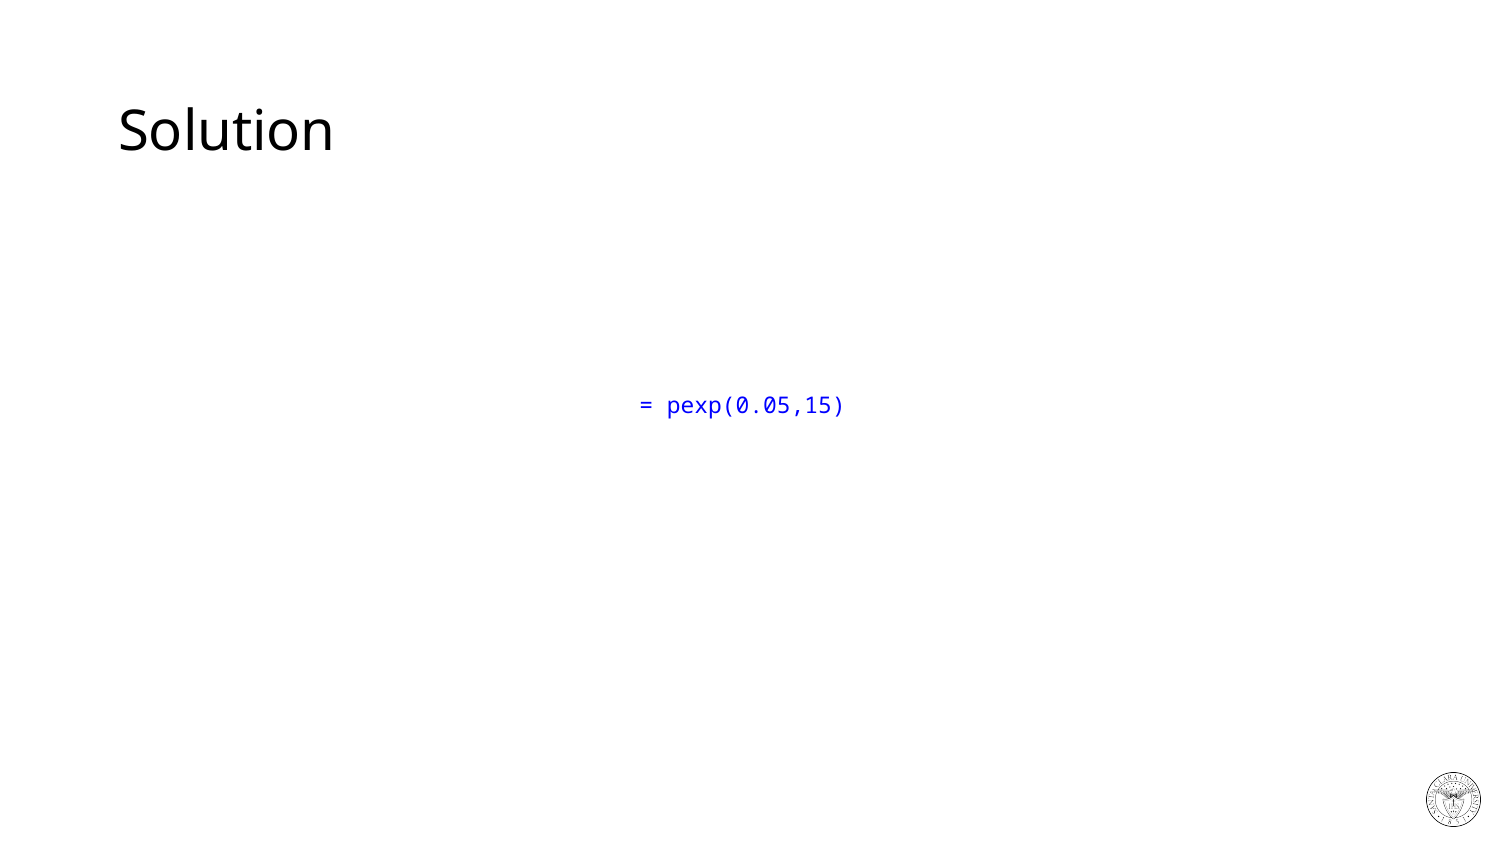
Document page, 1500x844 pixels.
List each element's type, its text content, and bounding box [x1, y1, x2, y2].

text_box = pexp(0.05,15) [624, 383, 876, 426]
picture [1426, 772, 1481, 827]
title Solution [103, 44, 1397, 169]
